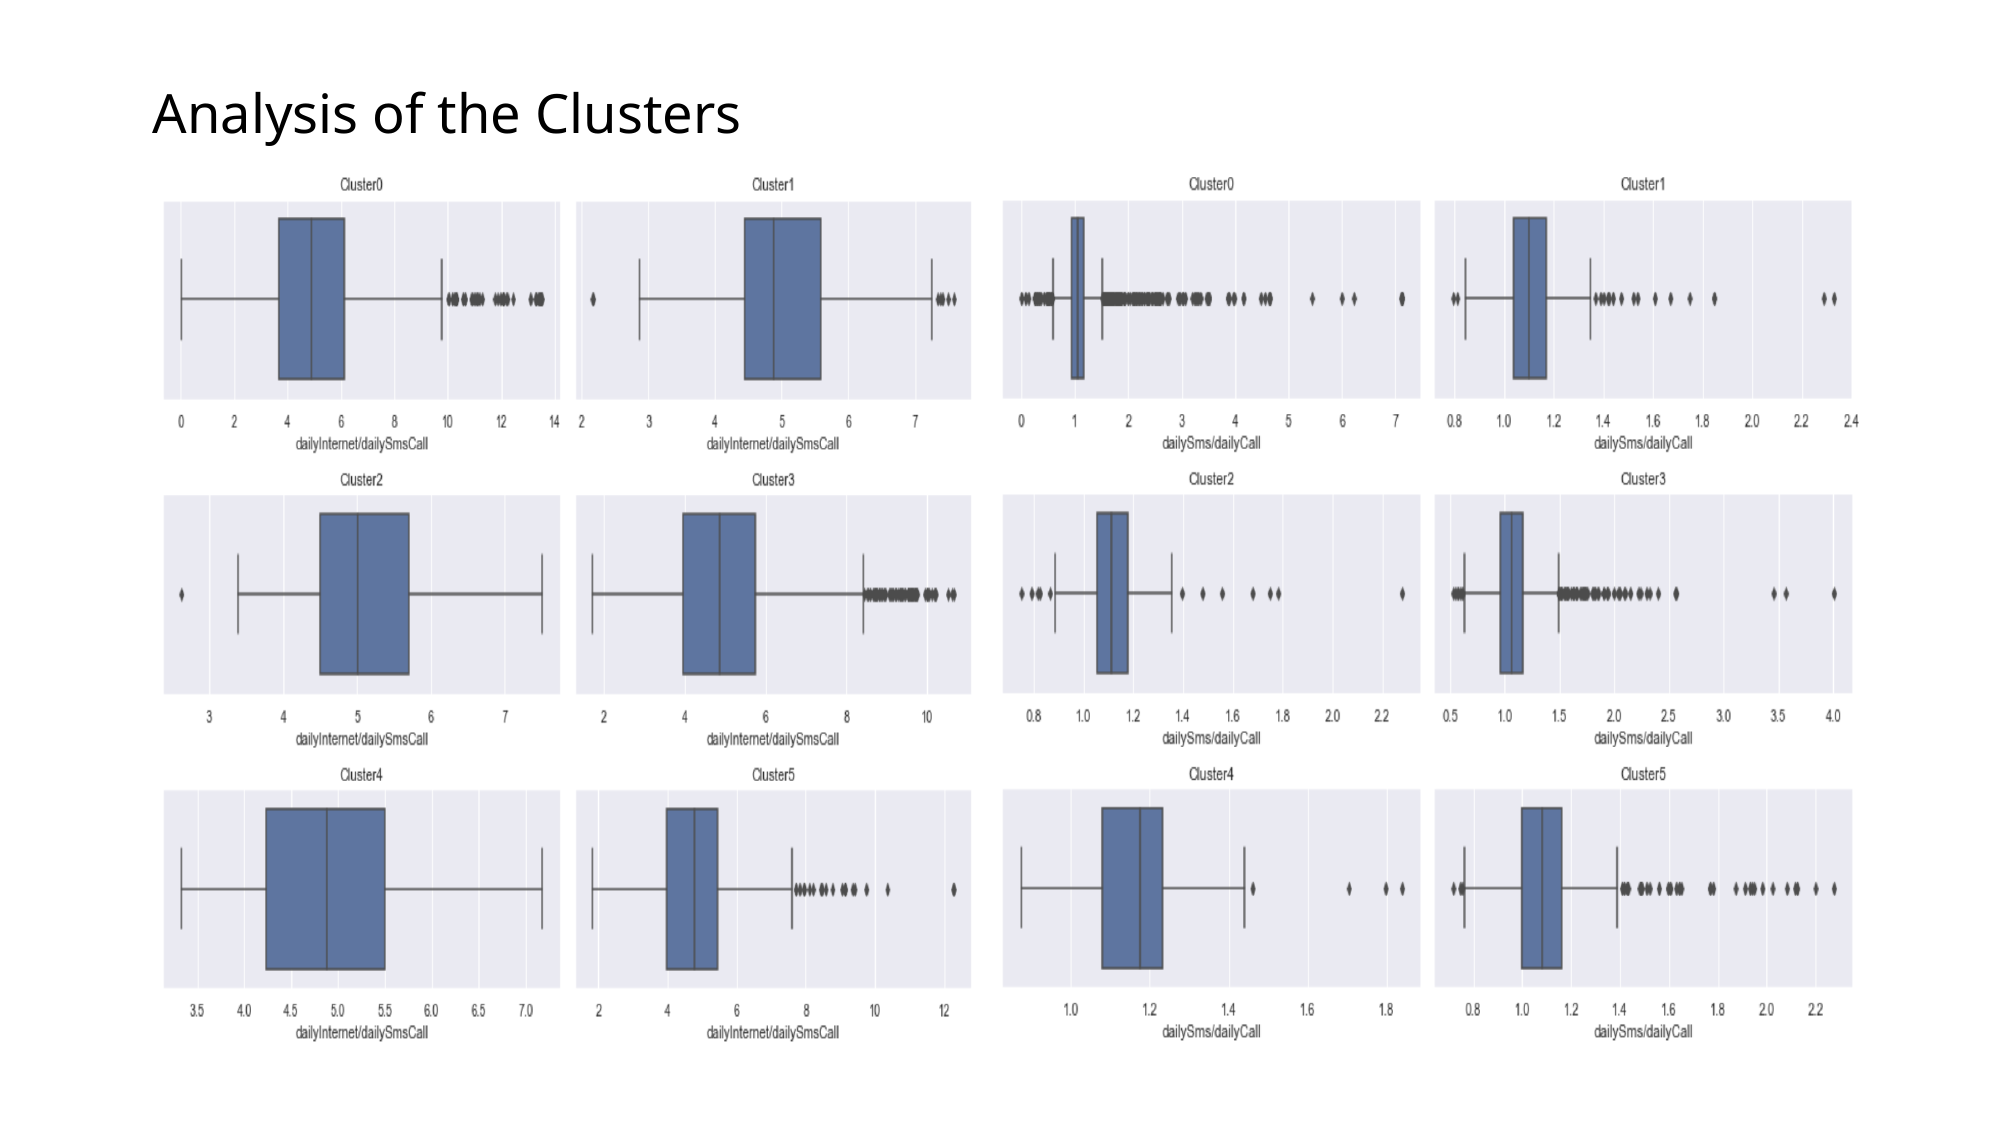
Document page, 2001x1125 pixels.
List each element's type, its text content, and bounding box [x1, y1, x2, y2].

title Analysis of the Clusters [137, 59, 1863, 172]
picture [999, 171, 1863, 1044]
picture [157, 163, 980, 1052]
